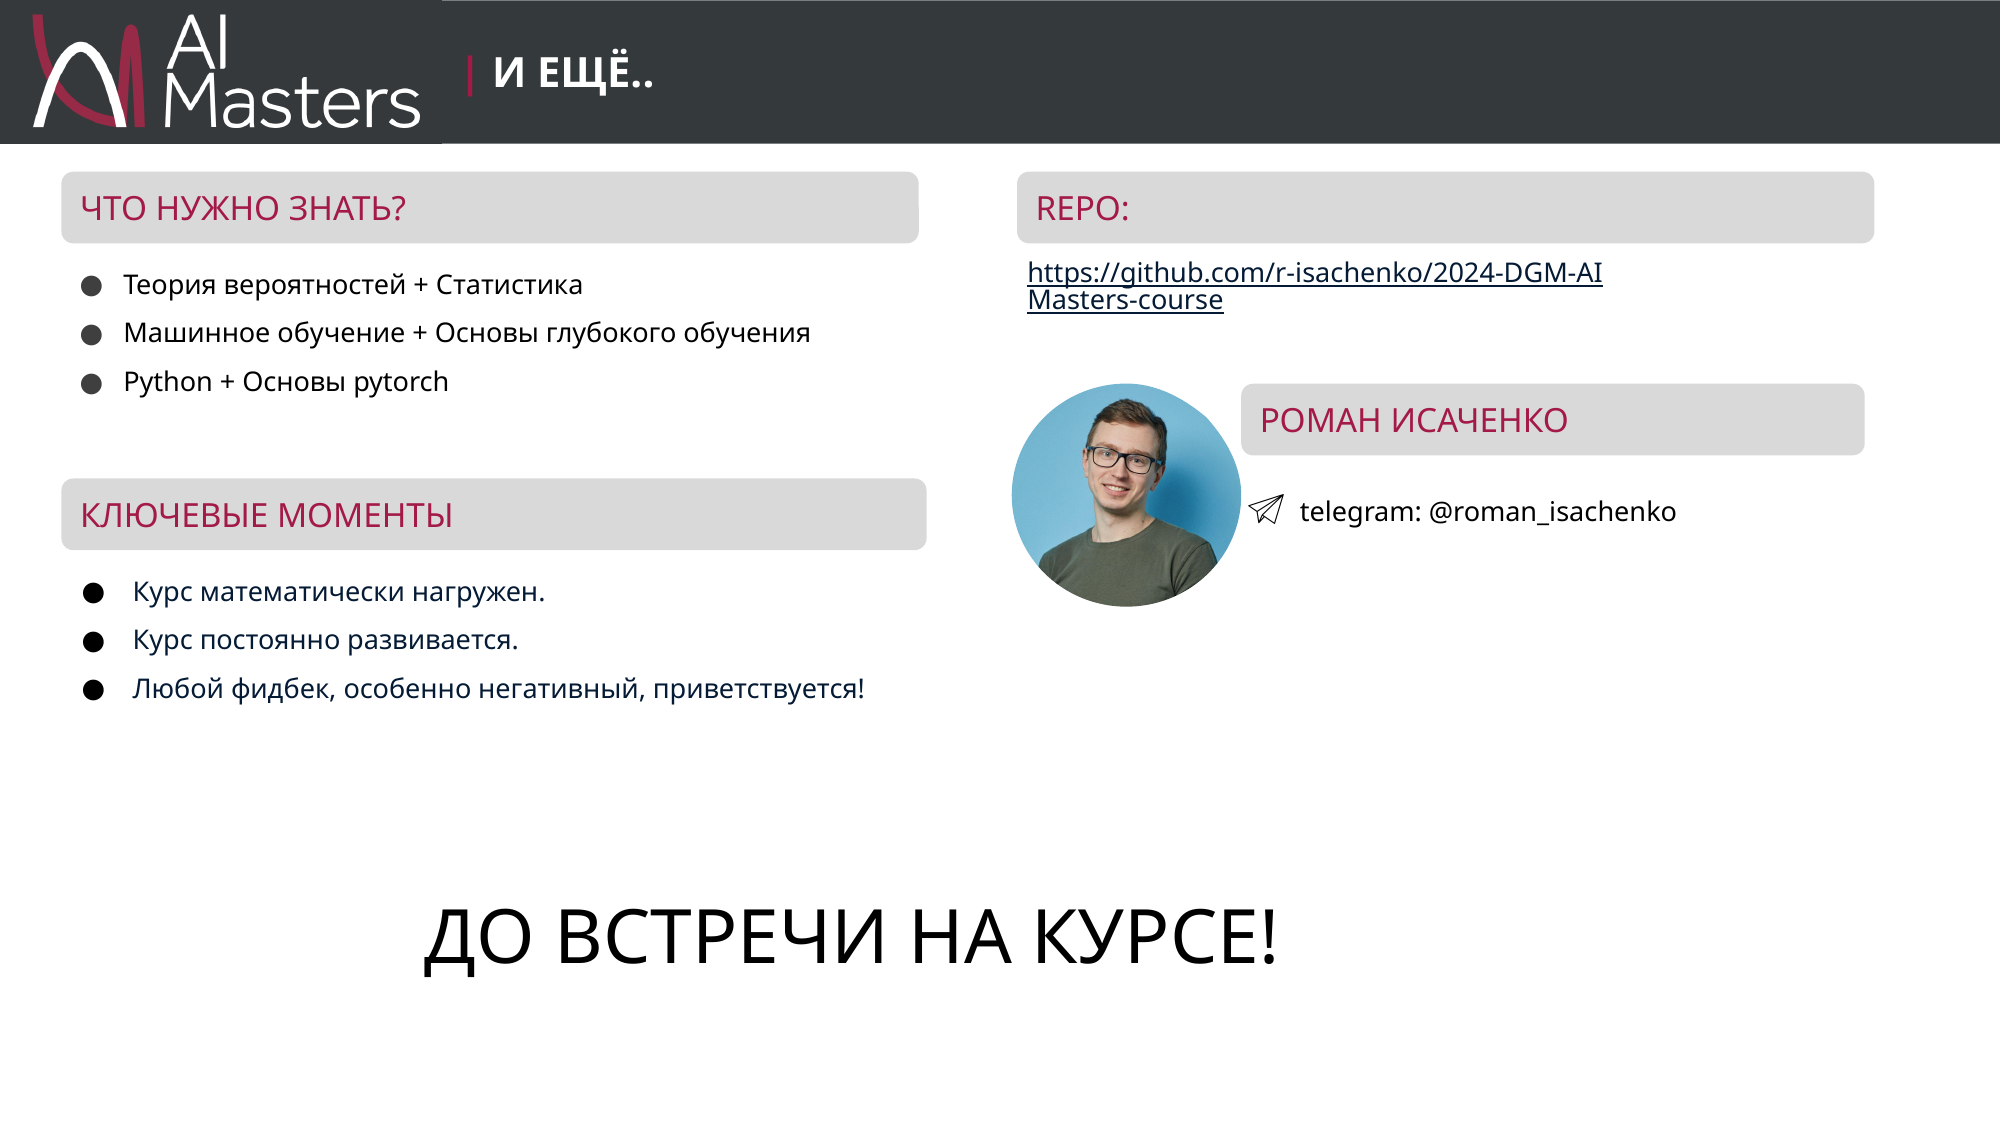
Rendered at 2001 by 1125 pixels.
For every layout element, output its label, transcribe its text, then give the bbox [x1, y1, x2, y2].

text_box КЛЮЧЕВЫЕ МОМЕНТЫ [61, 478, 927, 551]
text_box Курс математически нагружен. Курс постоянно развивается. Любой фидбек, особенно негативный, приветствуется! [42, 550, 908, 760]
picture [1011, 383, 1291, 607]
text_box https://github.com/r-isachenko/2024-DGM-AIMasters-course [1012, 247, 1636, 333]
picture [0, 0, 441, 144]
text_box | И ЕЩЁ.. [443, 43, 1445, 104]
text_box РОМАН ИСАЧЕНКО [1245, 383, 1865, 456]
text_box ЧТО НУЖНО ЗНАТЬ? [61, 171, 919, 244]
text_box REPO: [1017, 171, 1875, 244]
text_box telegram: @roman_isachenko [1284, 470, 1923, 600]
text_box ДО ВСТРЕЧИ НА КУРСЕ! [409, 873, 1479, 994]
text_box Теория вероятностей + Статистика Машинное обучение + Основы глубокого обучения Python + Основы pytorch [61, 243, 919, 405]
